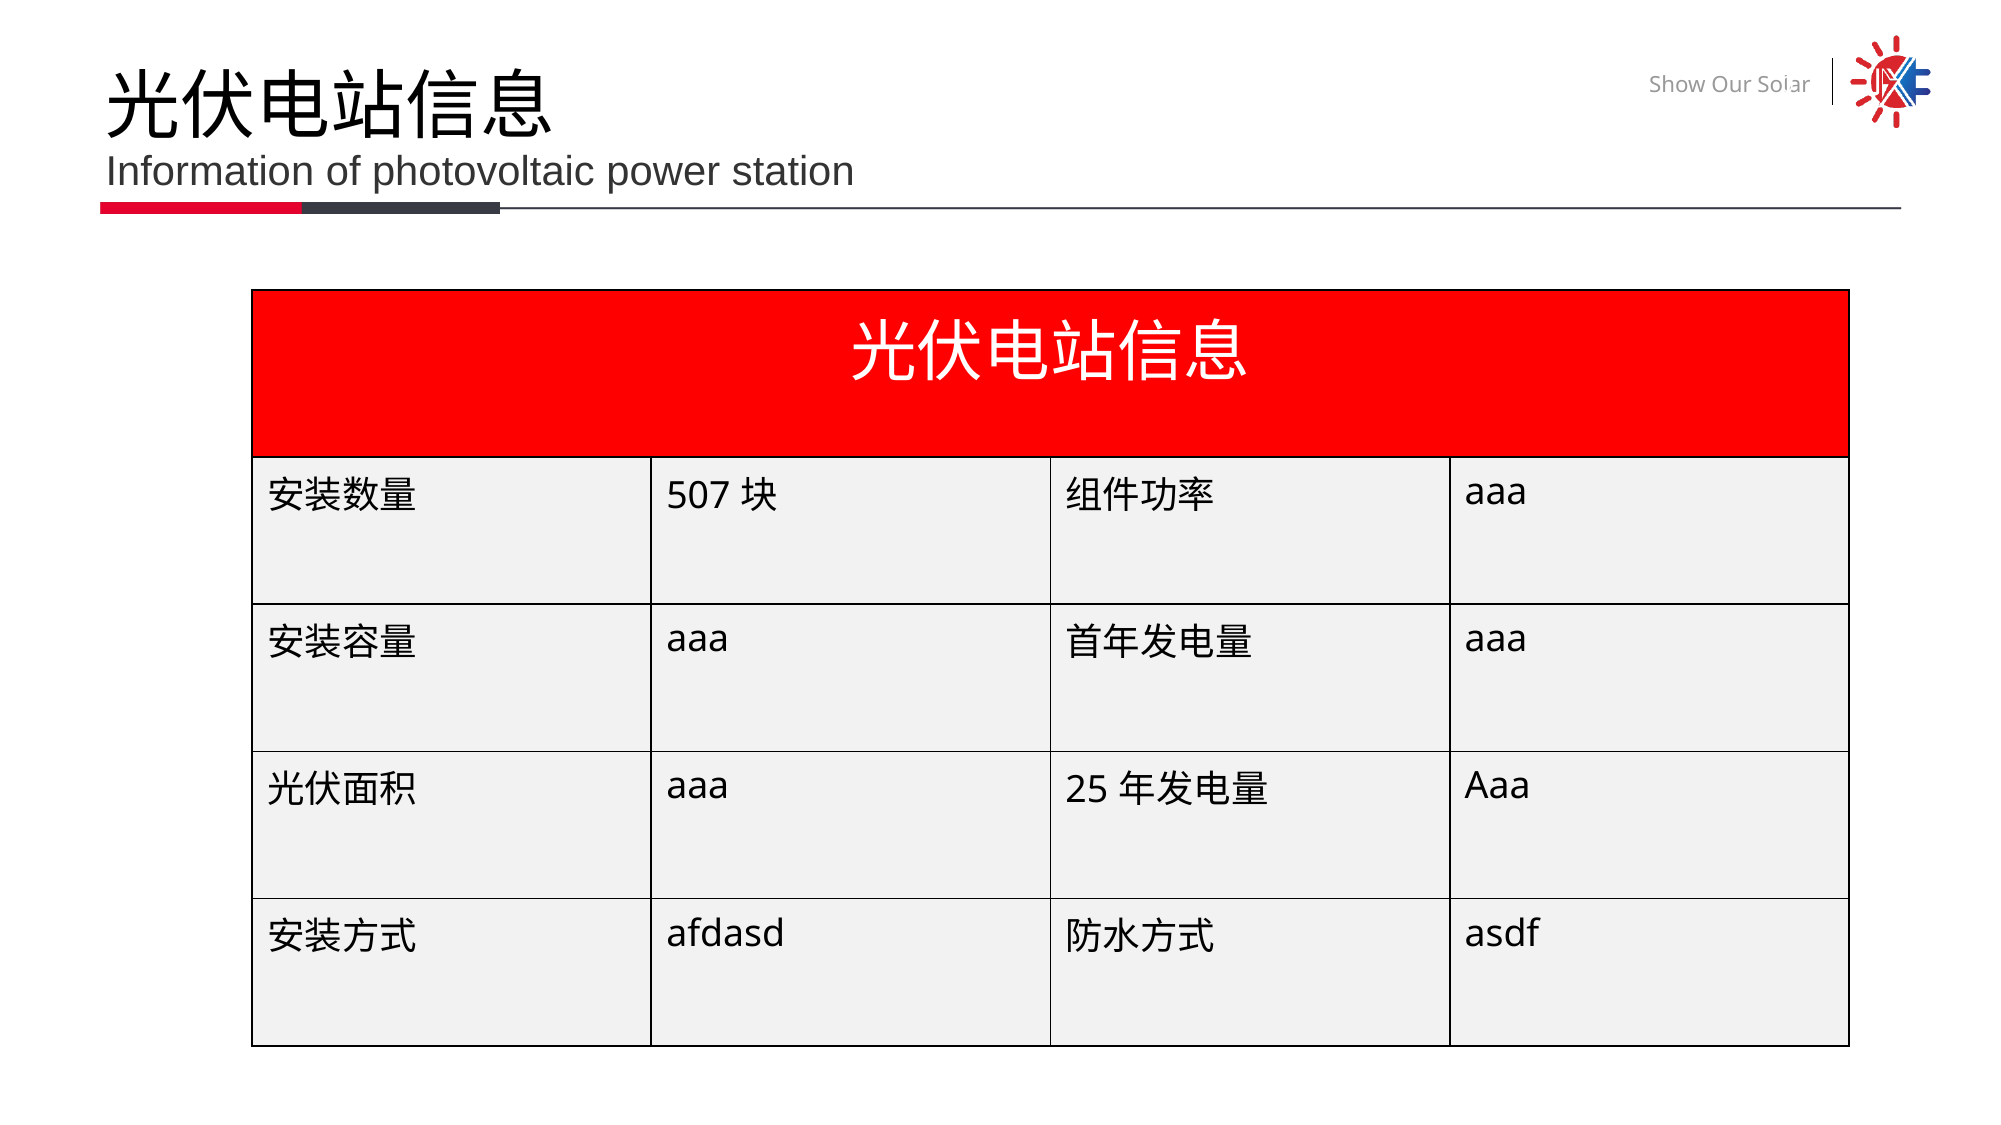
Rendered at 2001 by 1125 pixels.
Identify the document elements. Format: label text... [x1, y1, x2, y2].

table_cell 首年发电量 [1051, 605, 1449, 751]
table_header 光伏电站信息 [253, 291, 1848, 456]
table_cell aaa [1451, 458, 1848, 603]
table_cell 光伏面积 [253, 752, 650, 898]
table_cell Aaa [1451, 752, 1848, 898]
text_box Information of photovoltaic power station [90, 136, 893, 202]
picture [99, 202, 1902, 214]
table_cell aaa [652, 605, 1050, 751]
table_cell afdasd [652, 899, 1050, 1045]
text_box 光伏电站信息 [90, 50, 784, 136]
table_cell 25年发电量 [1051, 752, 1449, 898]
table_cell 组件功率 [1051, 458, 1449, 603]
table_cell 507块 [652, 458, 1050, 603]
table_cell aaa [1451, 605, 1848, 751]
table_cell asdf [1451, 899, 1848, 1045]
table_cell 安装数量 [253, 458, 650, 603]
table_cell 防水方式 [1051, 899, 1449, 1045]
table_cell 安装方式 [253, 899, 650, 1045]
table_cell 安装容量 [253, 605, 650, 751]
picture [1811, 24, 1969, 139]
table_cell aaa [652, 752, 1050, 898]
